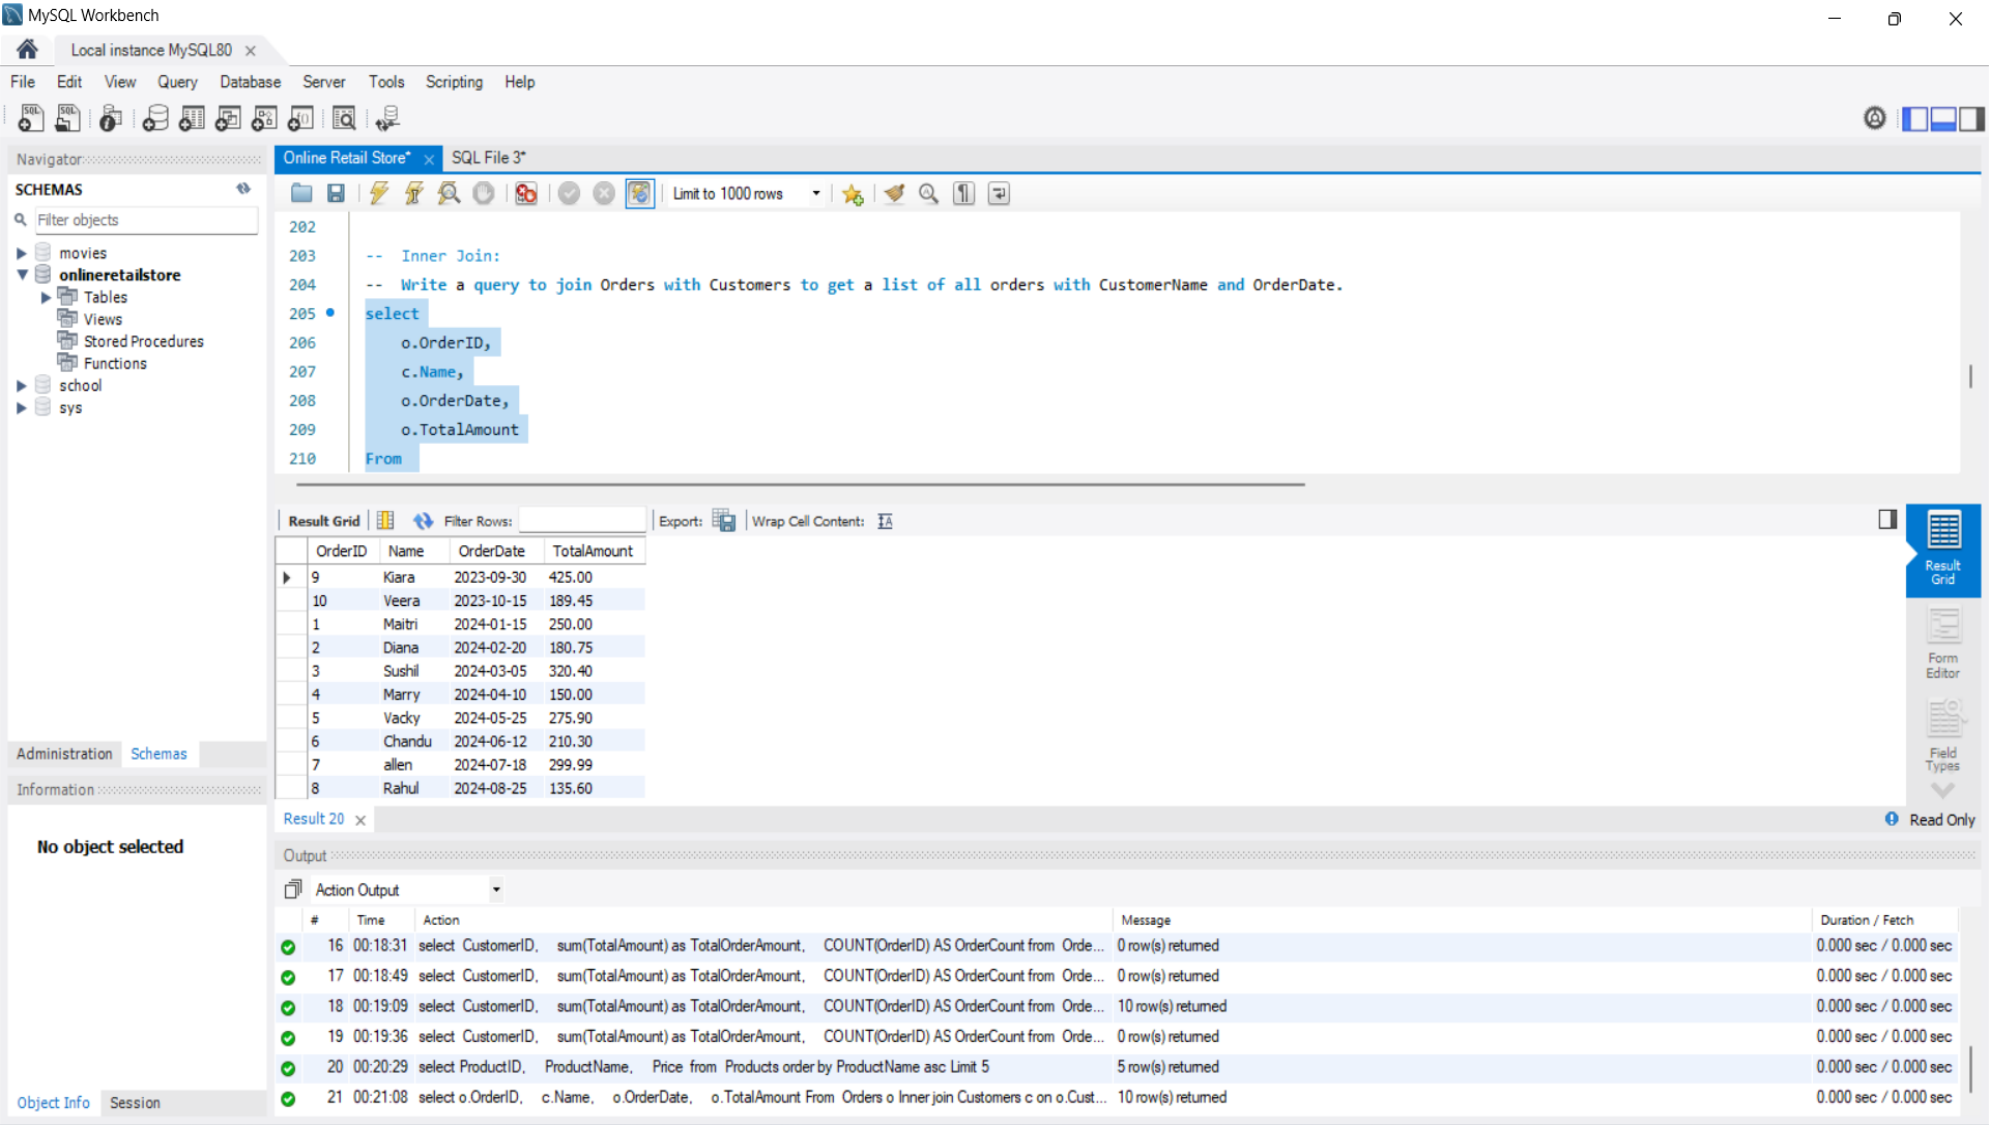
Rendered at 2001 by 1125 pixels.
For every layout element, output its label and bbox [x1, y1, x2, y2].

list [0, 0, 1990, 1125]
